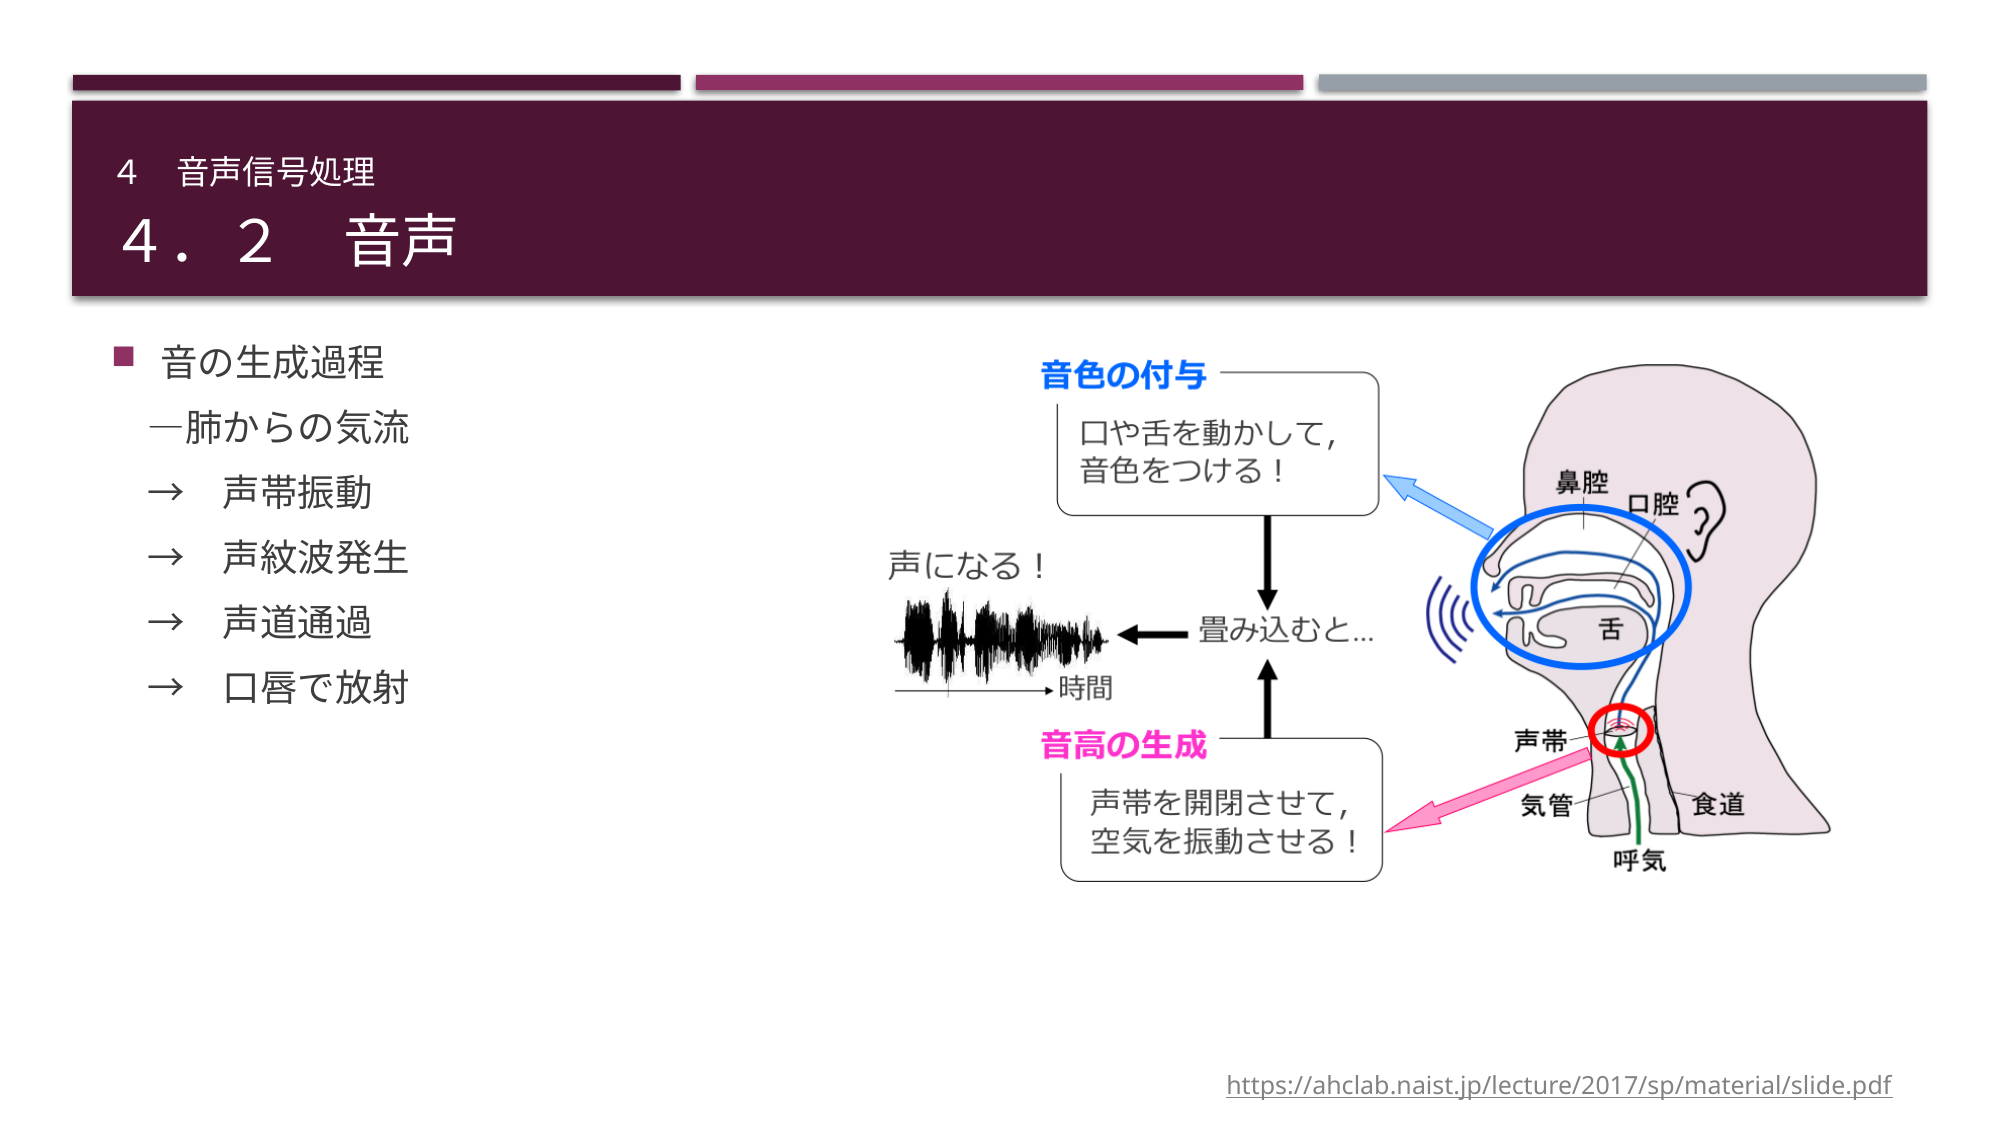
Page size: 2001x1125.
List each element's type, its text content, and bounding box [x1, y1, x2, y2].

list 音の生成過程 ―肺からの気流 → 声帯振動 → 声紋波発生 → 声道通過 → 口唇で放射 [95, 310, 1905, 1062]
text_box https://ahclab.naist.jp/lecture/2017/sp/material/slide.pdf [95, 1062, 1908, 1112]
picture [875, 347, 1853, 891]
title ４．２ 音声 [95, 199, 1905, 282]
text_box ４ 音声信号処理 [94, 114, 1905, 199]
